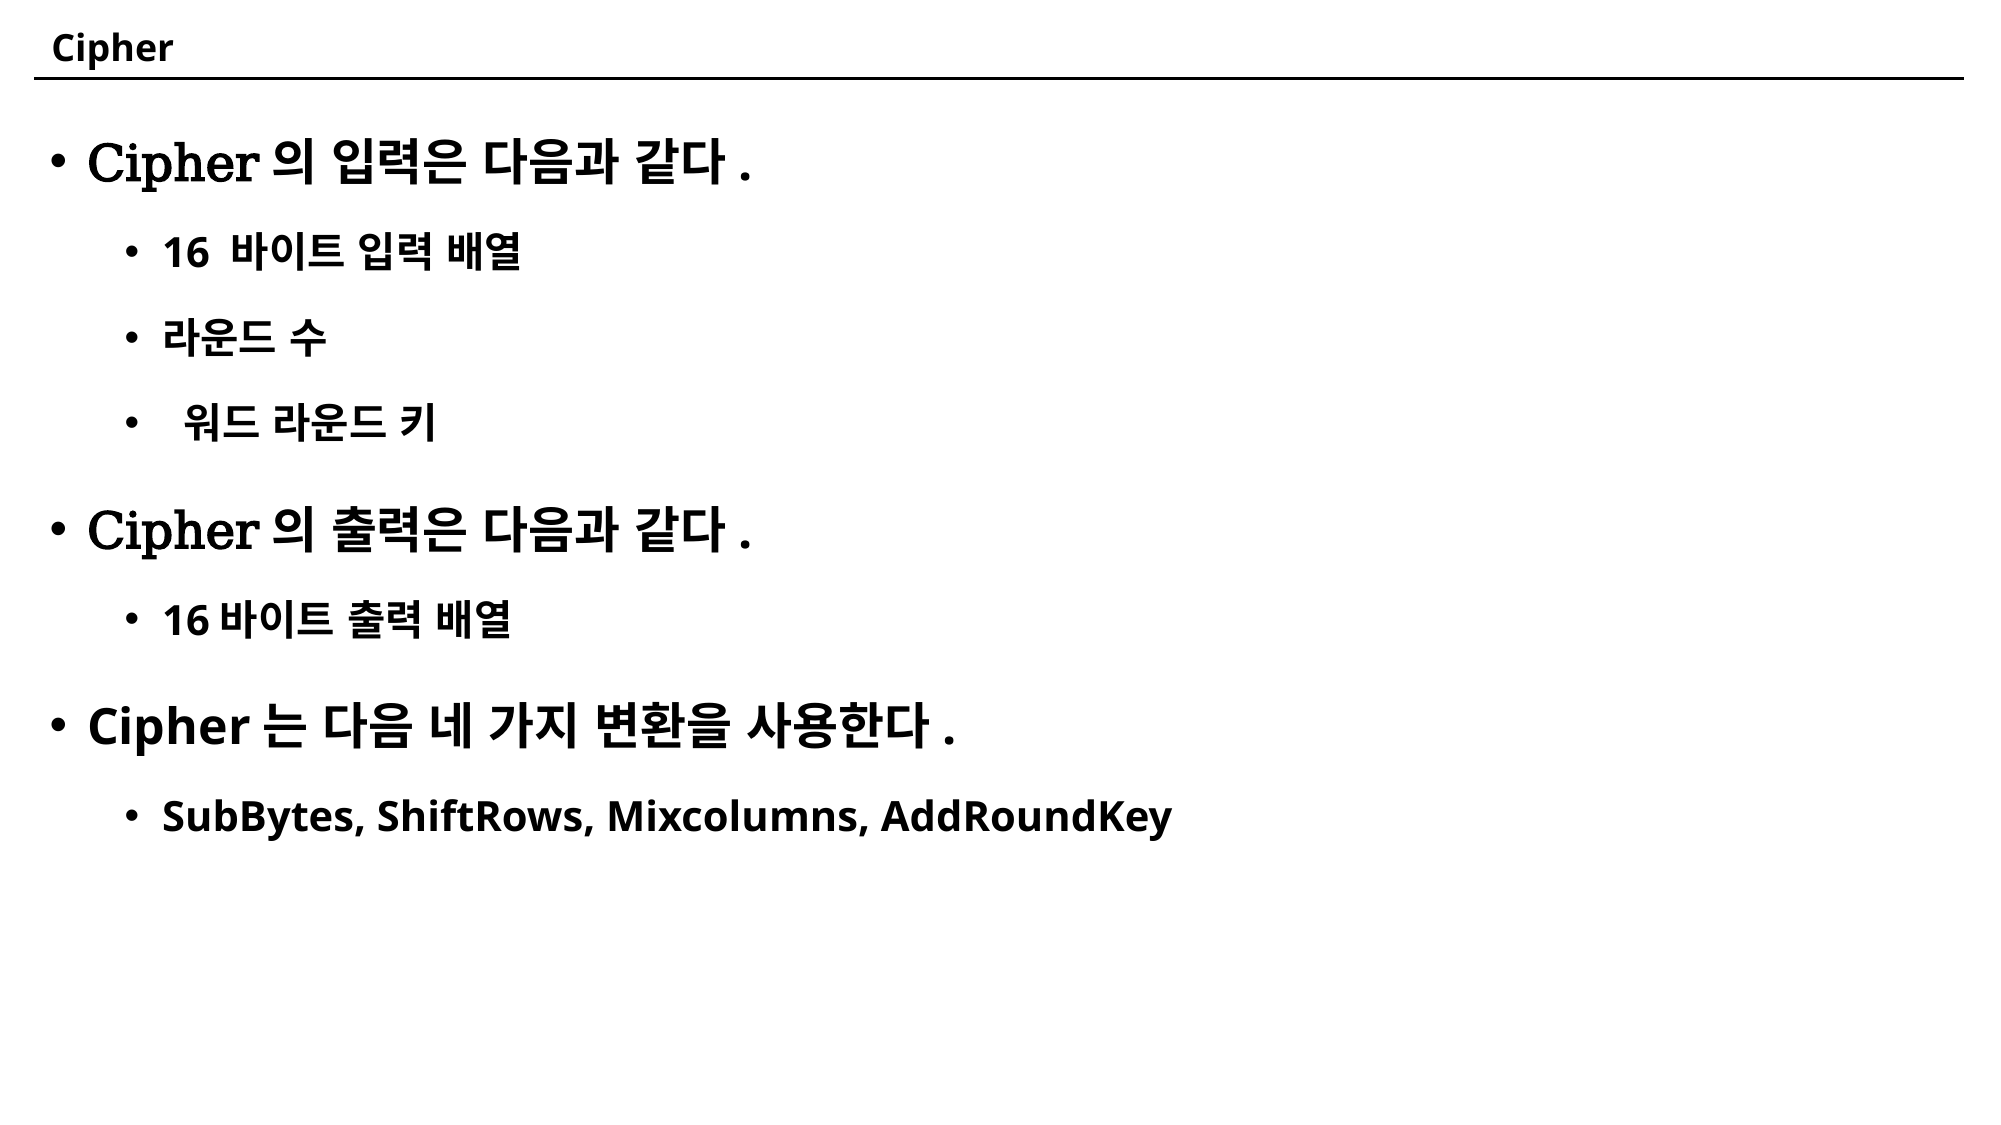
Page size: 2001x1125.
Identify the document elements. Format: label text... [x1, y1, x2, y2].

title Cipher [36, 18, 1762, 79]
